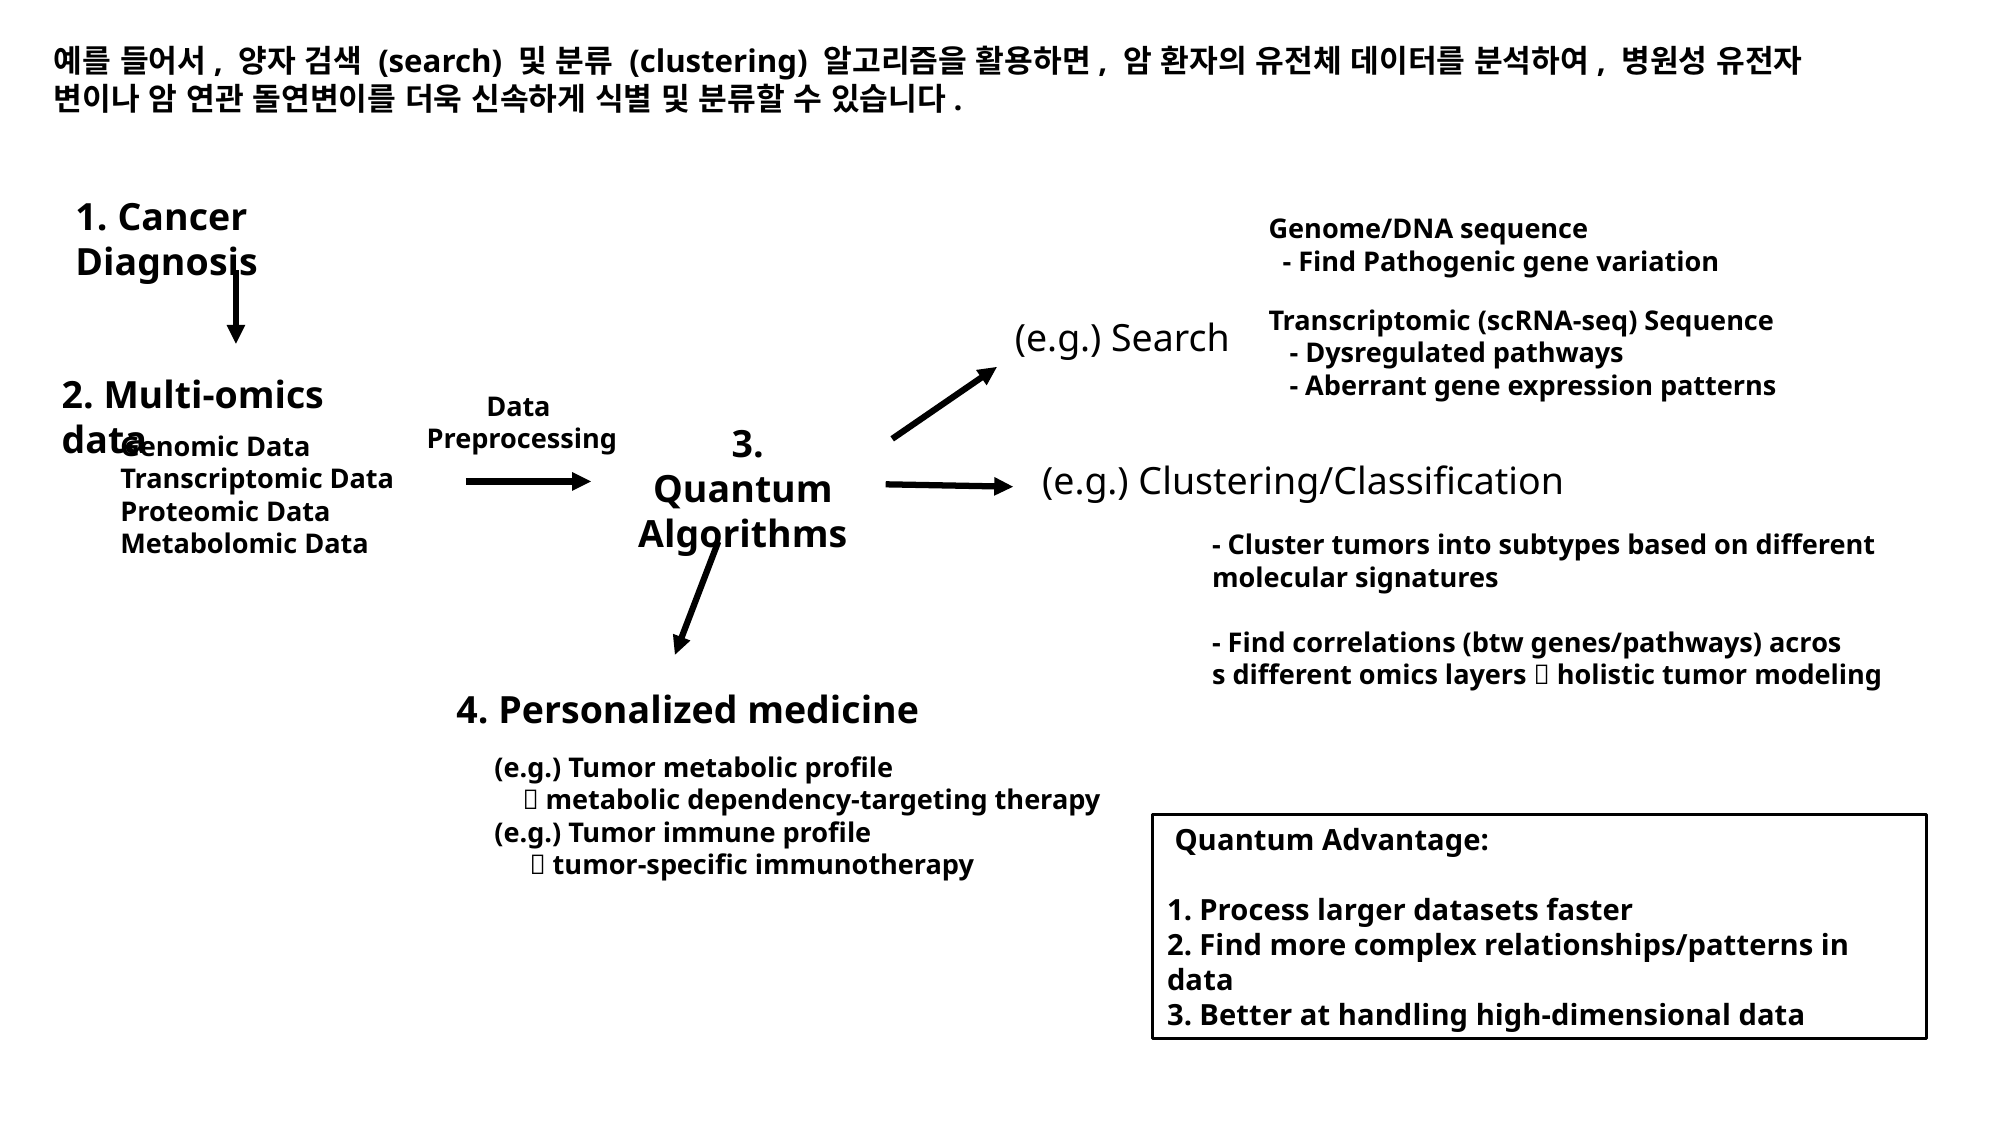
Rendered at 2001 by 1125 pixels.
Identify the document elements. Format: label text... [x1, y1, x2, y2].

text_box 1. Cancer Diagnosis [60, 185, 455, 291]
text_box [1253, 204, 2000, 410]
text_box - Cluster tumors into subtypes based on different molecular signatures - Find correlations (btw genes/pathways) acros s different omics layers  holistic tumor modeling [1197, 520, 1946, 730]
text_box (e.g.) Clustering/Classification [1027, 449, 2000, 509]
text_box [441, 678, 1501, 890]
text_box (e.g.) Search [999, 306, 1253, 367]
text_box Data Preprocessing [489, 381, 636, 462]
text_box 3. Quantum Algorithms [622, 412, 874, 562]
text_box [46, 363, 489, 569]
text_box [891, 366, 998, 440]
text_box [885, 483, 1014, 488]
text_box 예를 들어서, 양자 검색 (search) 및 분류 (clustering) 알고리즘을 활용하면, 암 환자의 유전체 데이터를 분석하여, 병원성 유전자 변이나 암 연관 돌연변이를 더욱 신속하게 식별 및 분류할 수 있습니다. [39, 34, 1897, 124]
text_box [674, 541, 719, 656]
text_box Quantum Advantage: 1. Process larger datasets faster 2. Find more complex relationships/patterns in data 3. Better at handling high-dimensional data [1152, 814, 1927, 1039]
